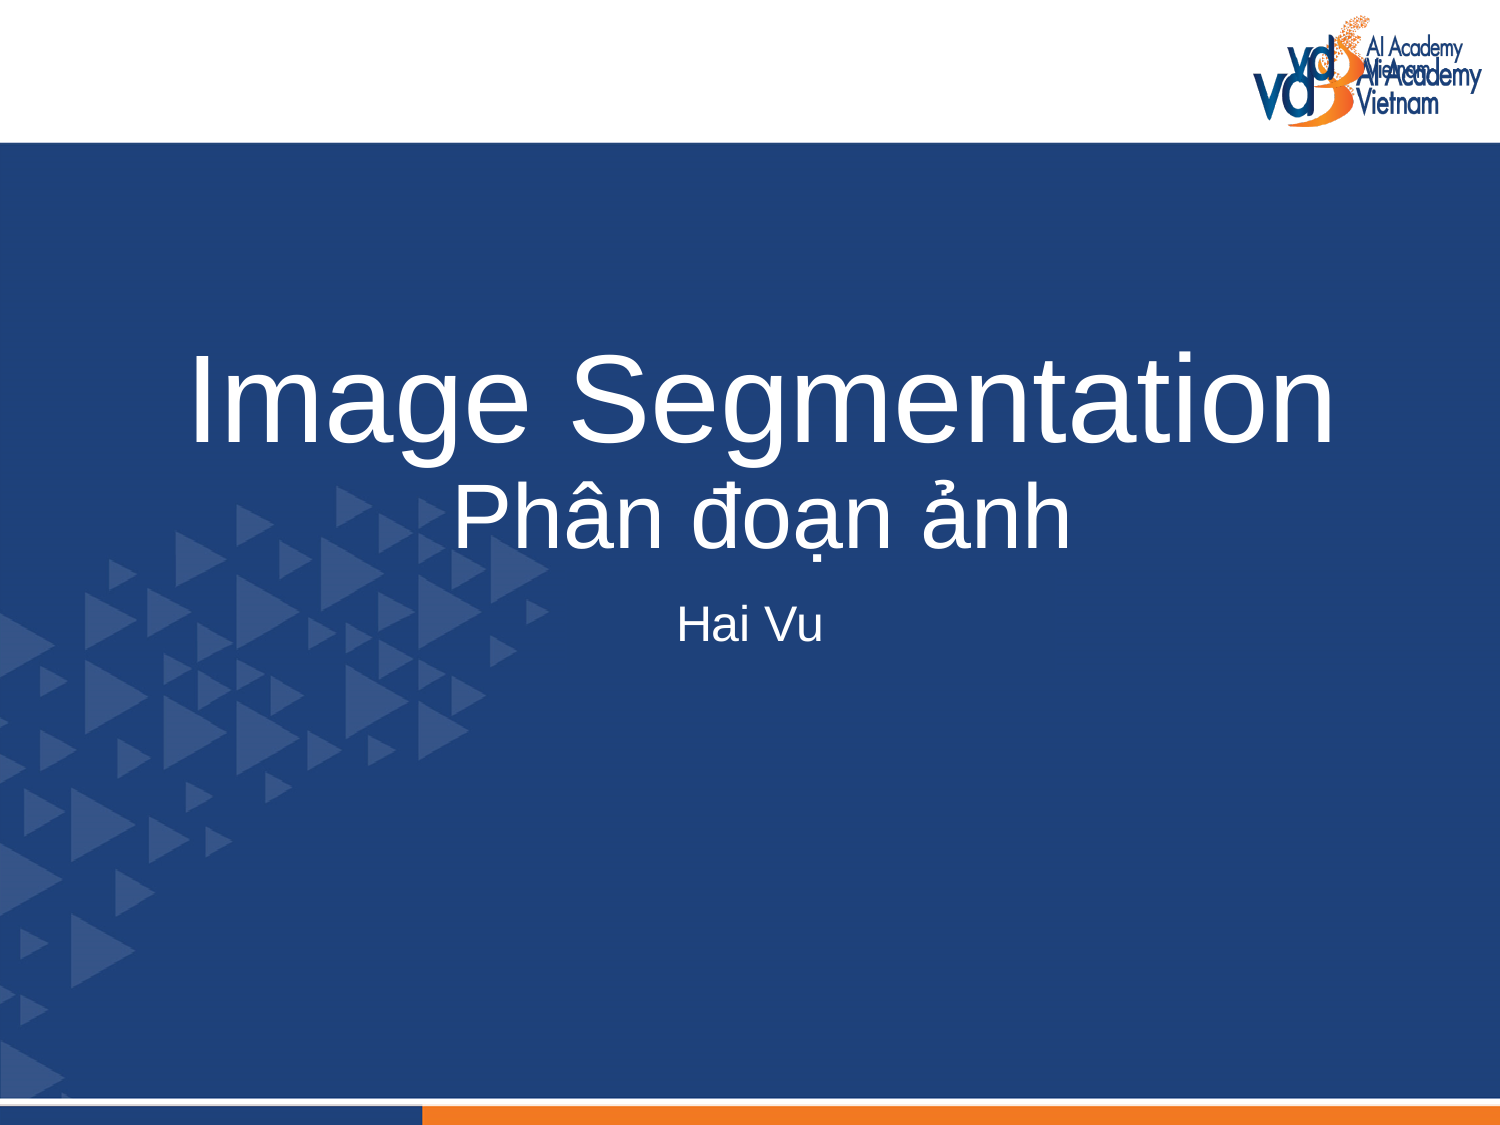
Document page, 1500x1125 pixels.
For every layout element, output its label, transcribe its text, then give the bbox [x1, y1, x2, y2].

subtitle Hai Vu [187, 590, 1313, 863]
picture [0, 140, 1500, 1125]
title Image Segmentation Phân đoạn ảnh [24, 184, 1500, 576]
picture [1253, 15, 1482, 127]
